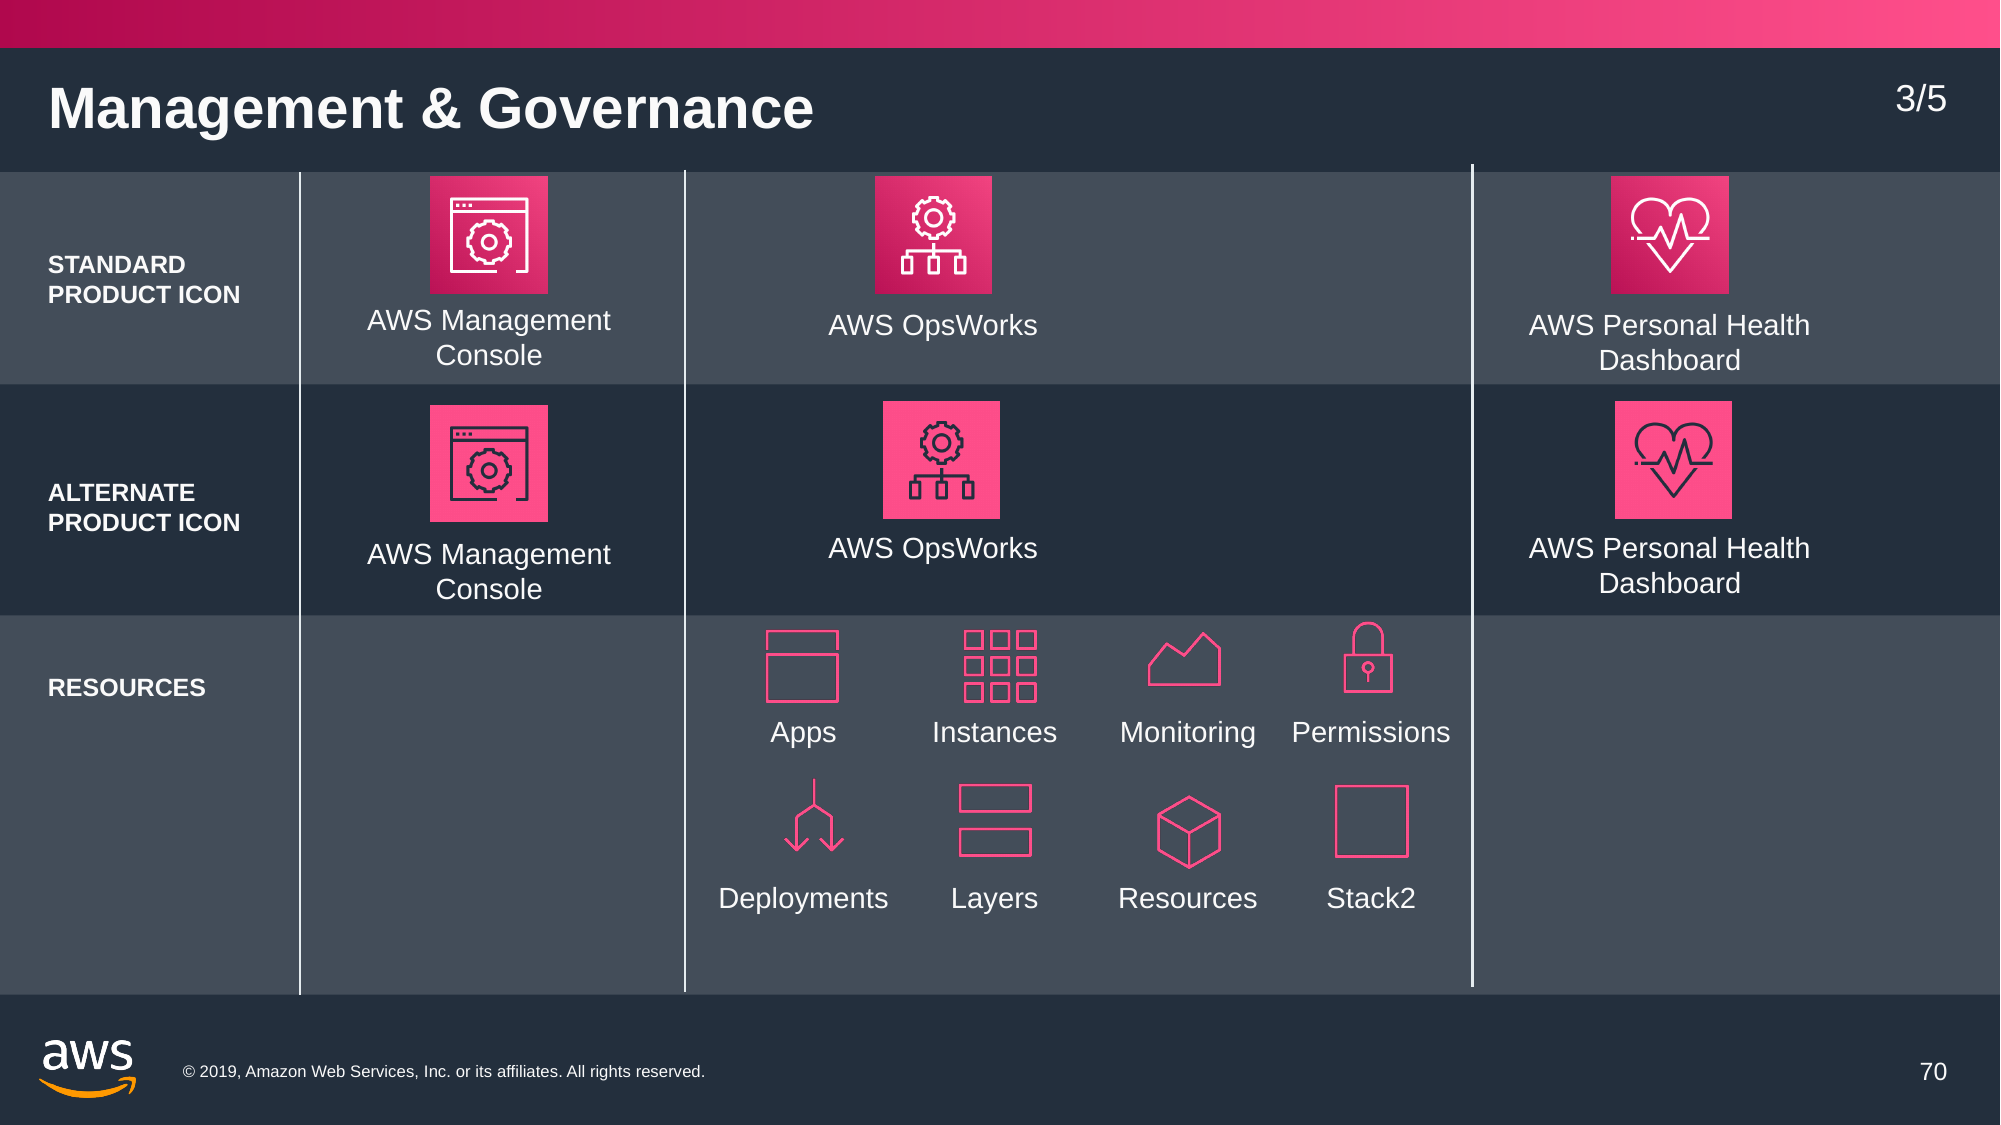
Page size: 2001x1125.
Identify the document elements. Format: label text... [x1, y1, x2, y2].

picture [1332, 782, 1411, 860]
title Management & Governance [33, 64, 1105, 156]
picture [1150, 793, 1228, 871]
text_box Permissions [1473, 705, 1478, 756]
text_box AWS Personal Health Dashboard [1481, 298, 1859, 384]
picture [875, 176, 992, 294]
text_box Resources [1081, 872, 1265, 922]
picture [39, 1040, 136, 1098]
text_box AWS OpsWorks [744, 298, 1123, 349]
picture [883, 401, 1000, 519]
picture [775, 775, 853, 853]
text_box Stack2 [1473, 872, 1478, 922]
picture [961, 627, 1039, 705]
picture [956, 781, 1034, 860]
text_box Deployments [691, 872, 882, 922]
text_box 3/5 [1789, 71, 1963, 148]
text_box Monitoring [1081, 705, 1265, 756]
text_box Layers [882, 872, 1081, 922]
picture [1611, 176, 1729, 294]
text_box Stack2 [1265, 872, 1472, 922]
picture [430, 176, 548, 294]
text_box AWS OpsWorks [744, 521, 1123, 572]
picture [1145, 621, 1223, 699]
text_box Instances [882, 705, 1081, 756]
slide_number 70 [1512, 1040, 1963, 1101]
picture [430, 404, 548, 522]
picture [1615, 401, 1732, 519]
text_box AWS Management Console [300, 293, 678, 379]
picture [763, 627, 841, 705]
text_box Apps [691, 705, 882, 756]
text_box Permissions [1265, 705, 1472, 756]
text_box AWS Personal Health Dashboard [1481, 521, 1859, 607]
picture [1329, 618, 1408, 696]
text_box AWS Management Console [300, 527, 678, 613]
